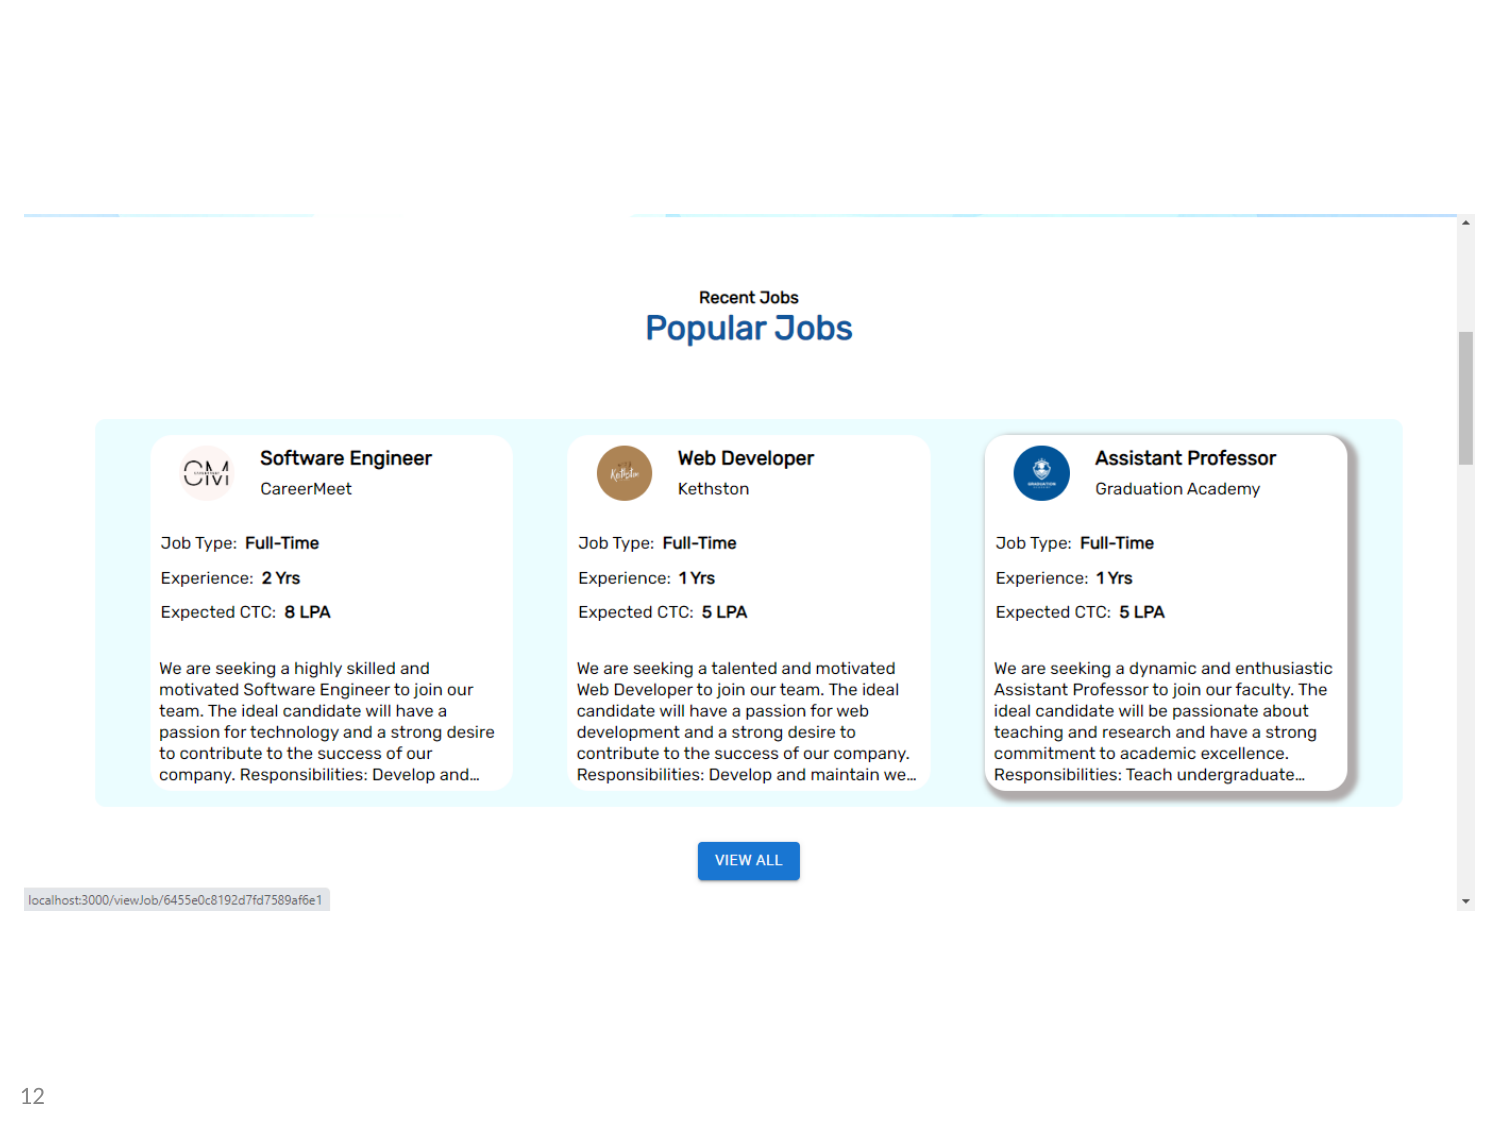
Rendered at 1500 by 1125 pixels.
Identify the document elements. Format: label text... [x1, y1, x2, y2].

slide_number 12 [0, 1065, 65, 1125]
picture [24, 213, 1476, 912]
